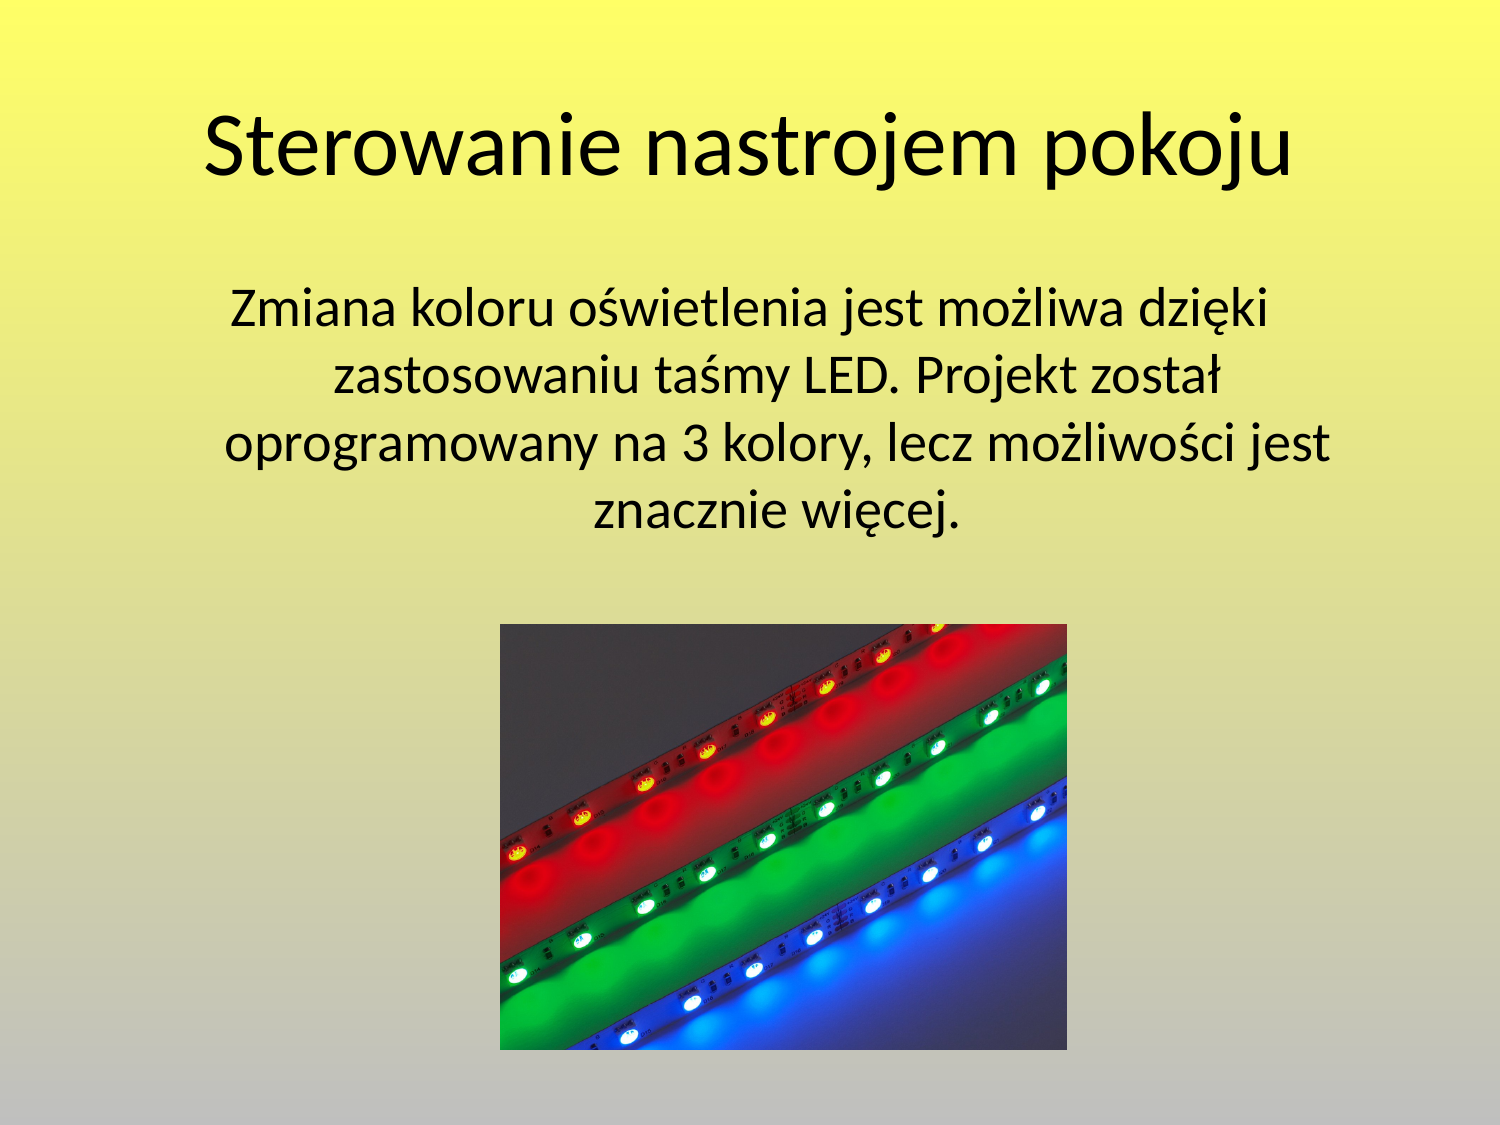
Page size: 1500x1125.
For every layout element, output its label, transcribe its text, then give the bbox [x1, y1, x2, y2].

list Zmiana koloru oświetlenia jest możliwa dzięki zastosowaniu taśmy LED. Projekt został oprogramowany na 3 kolory, lecz możliwości jest znacznie więcej. [75, 262, 1425, 1005]
picture [499, 624, 1067, 1051]
title Sterowanie nastrojem pokoju [75, 45, 1425, 233]
